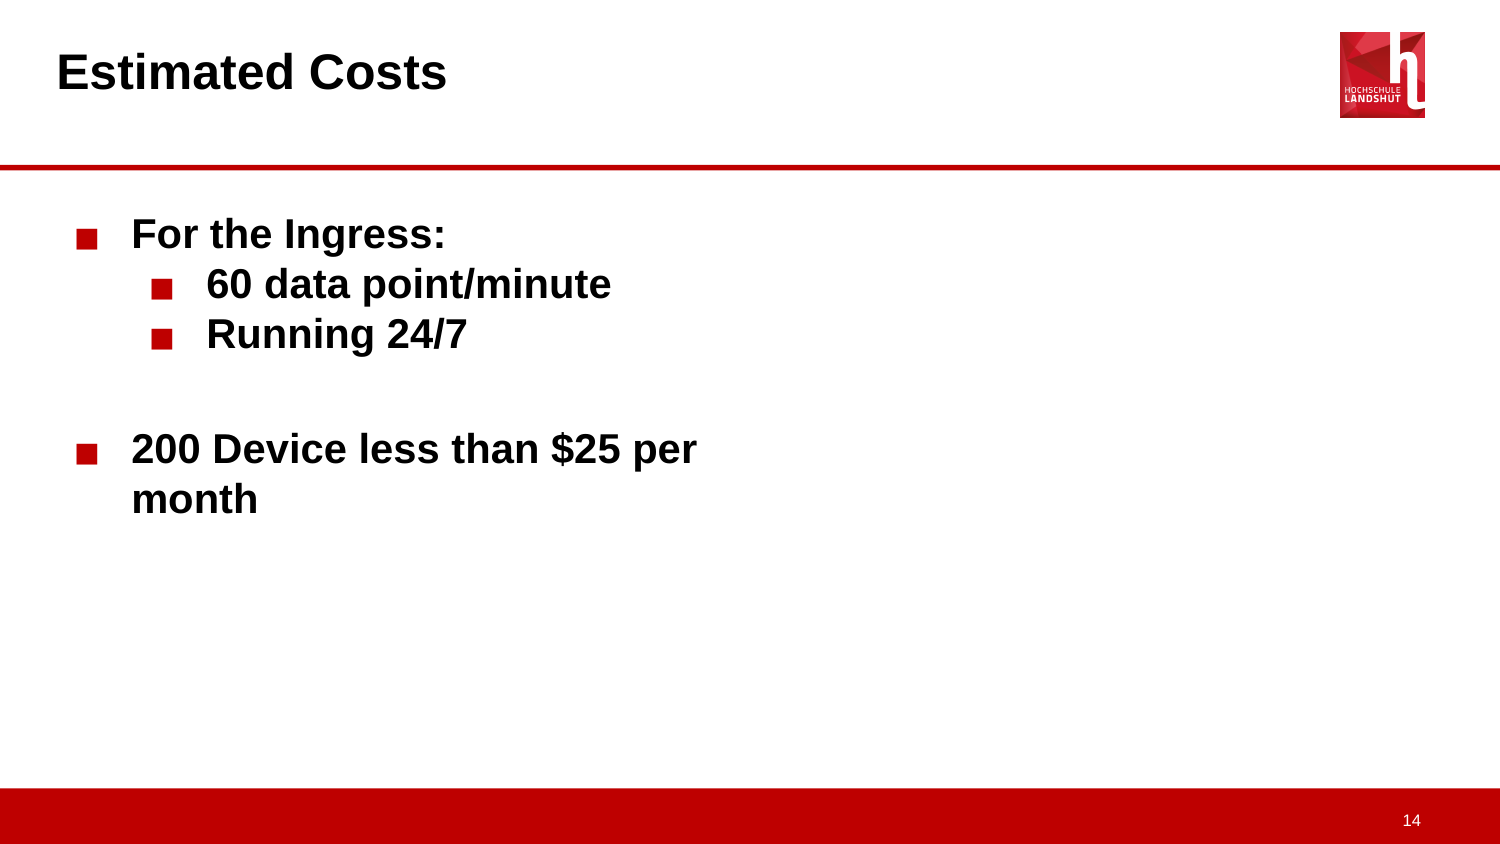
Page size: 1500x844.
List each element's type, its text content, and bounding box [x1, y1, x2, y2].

title Estimated Costs [41, 32, 1294, 130]
picture [1340, 32, 1425, 118]
list For the Ingress: 60 data point/minute Running 24/7 200 Device less than $25 per month [41, 199, 727, 758]
